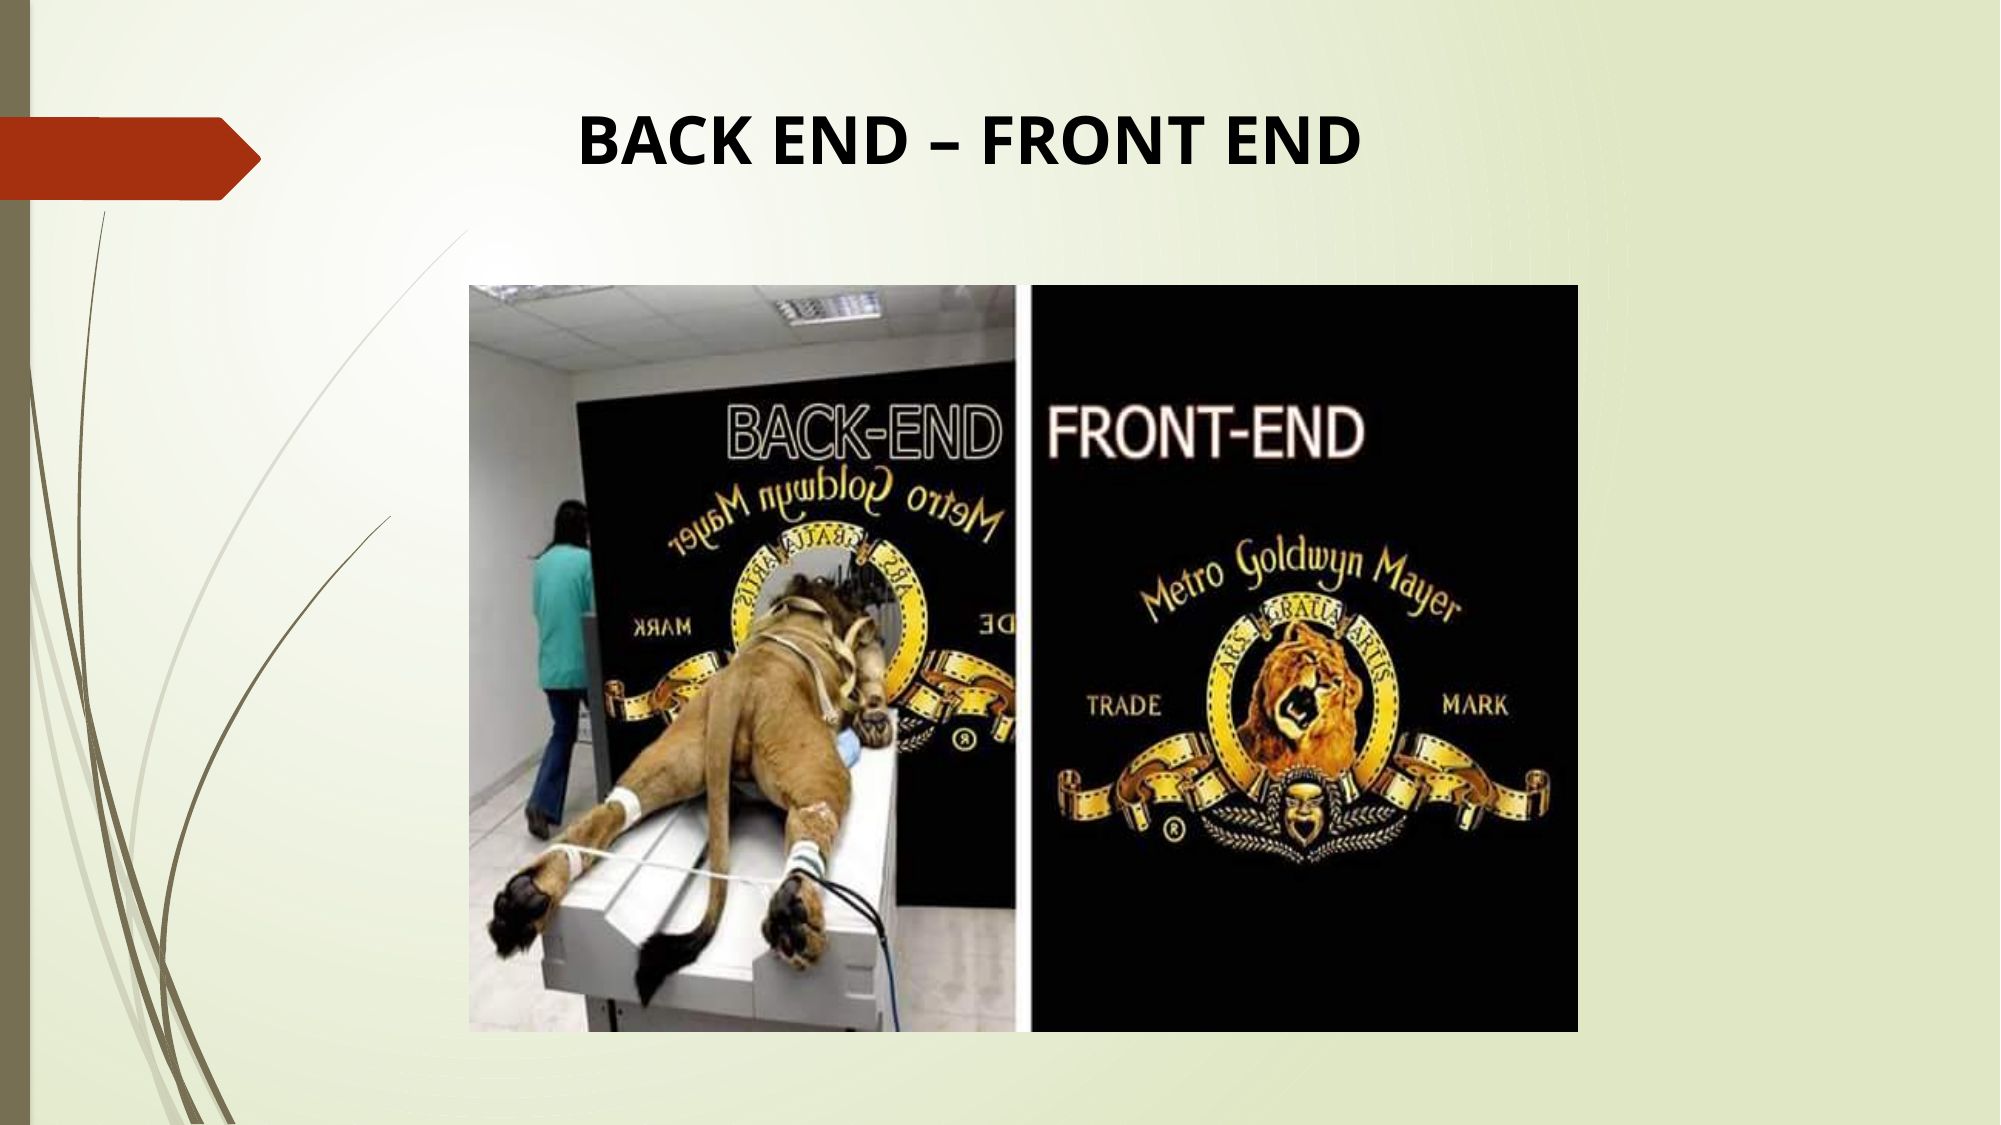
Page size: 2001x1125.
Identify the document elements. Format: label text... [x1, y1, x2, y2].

text_box BACK END – FRONT END [561, 90, 1739, 186]
picture [468, 284, 1578, 1032]
